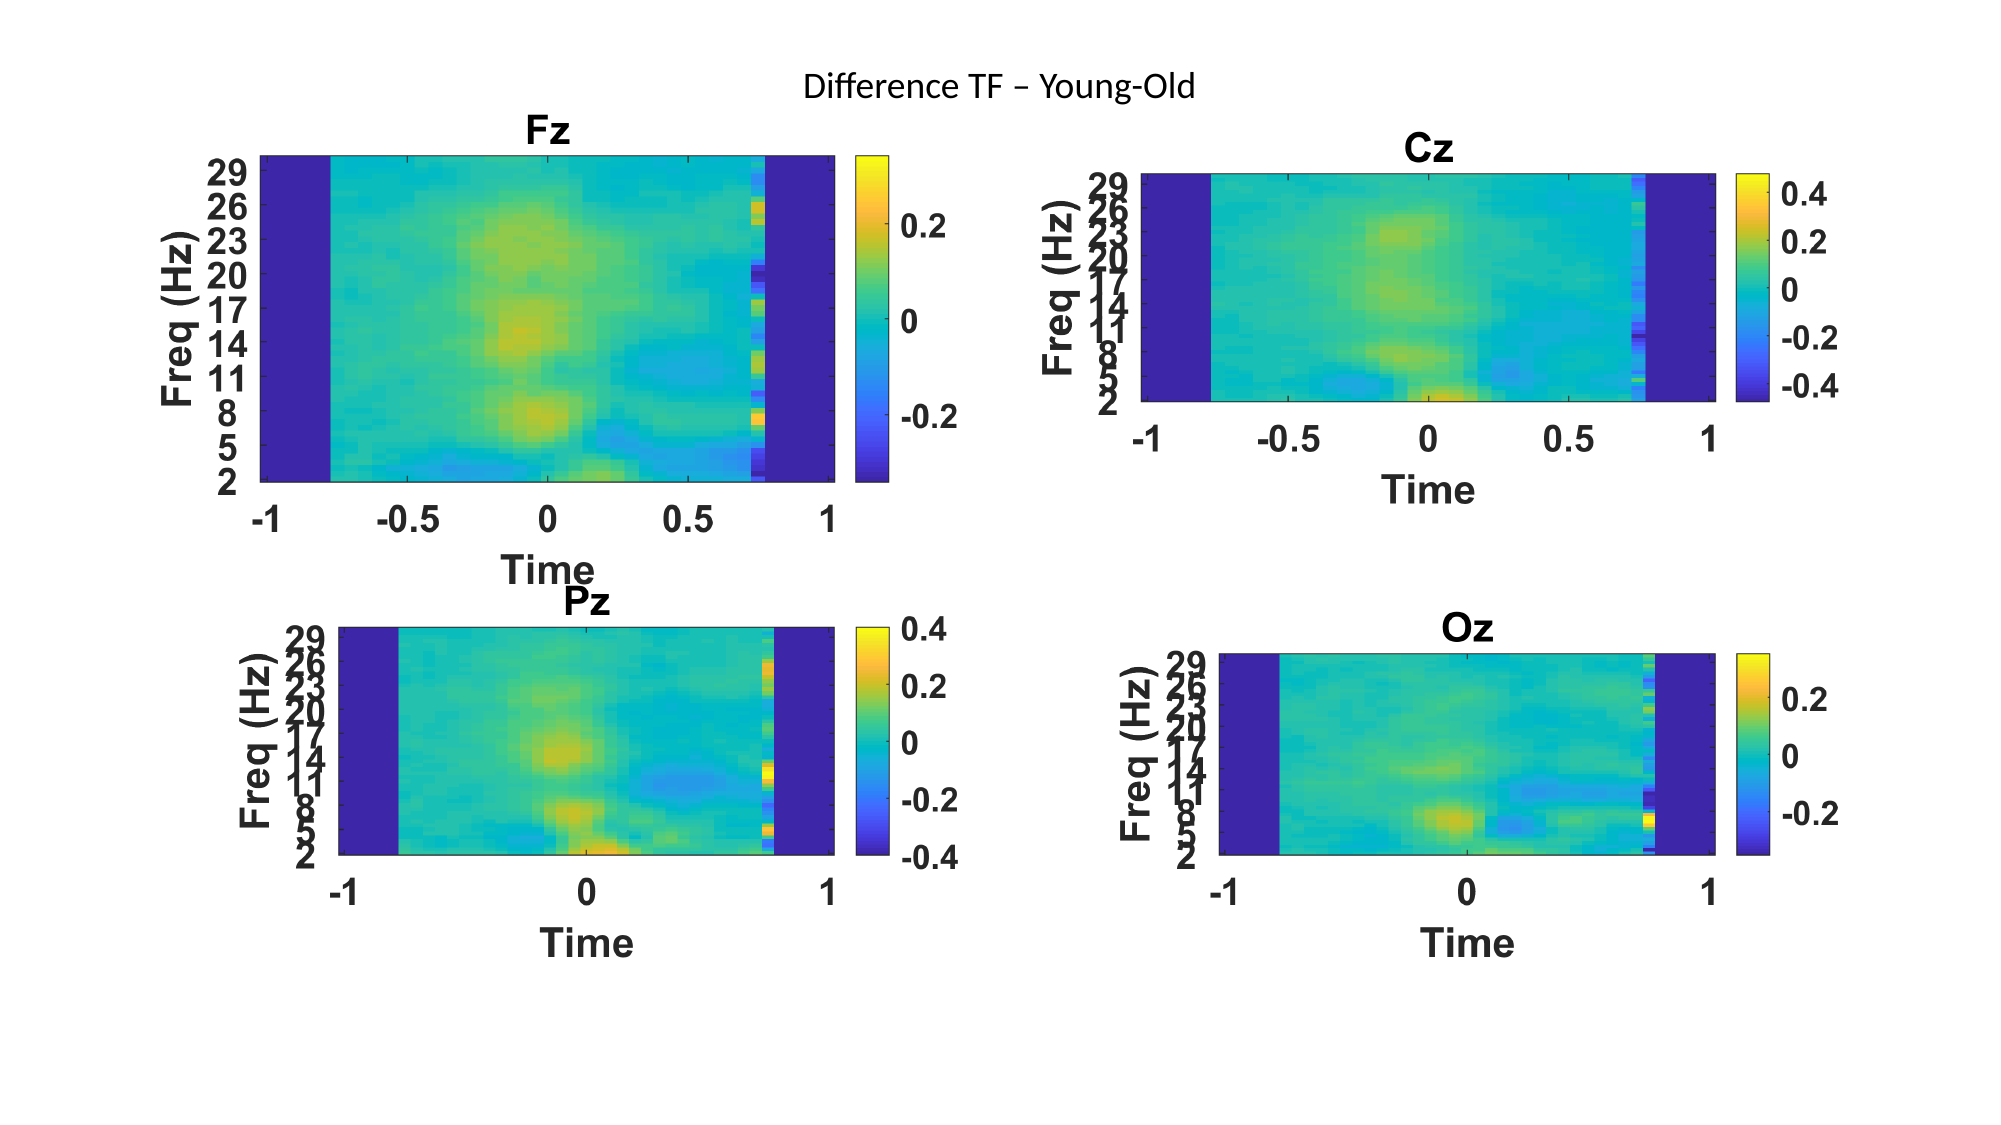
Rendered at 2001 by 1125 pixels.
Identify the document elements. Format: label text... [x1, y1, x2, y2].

picture [0, 84, 2000, 1041]
text_box Difference TF – Young-Old [788, 53, 1212, 84]
